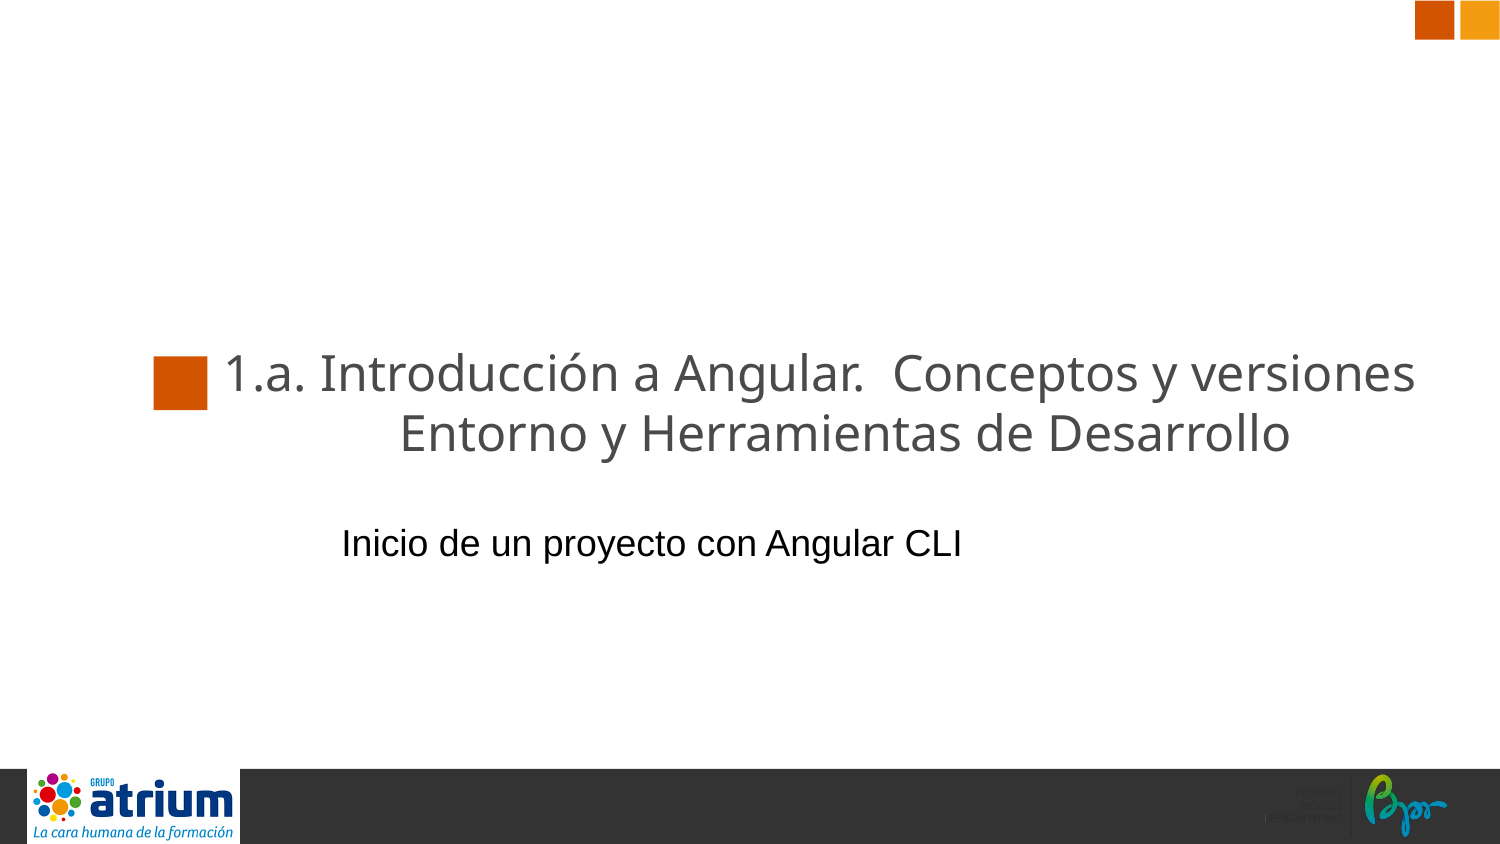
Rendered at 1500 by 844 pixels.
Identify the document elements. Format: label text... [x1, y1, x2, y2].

picture [27, 768, 240, 844]
picture [1257, 769, 1455, 843]
title 1.a. Introducción a Angular. Conceptos y versiones Entorno y Herramientas de Desarrollo [215, 332, 1442, 485]
text_box Inicio de un proyecto con Angular CLI [326, 503, 1276, 615]
